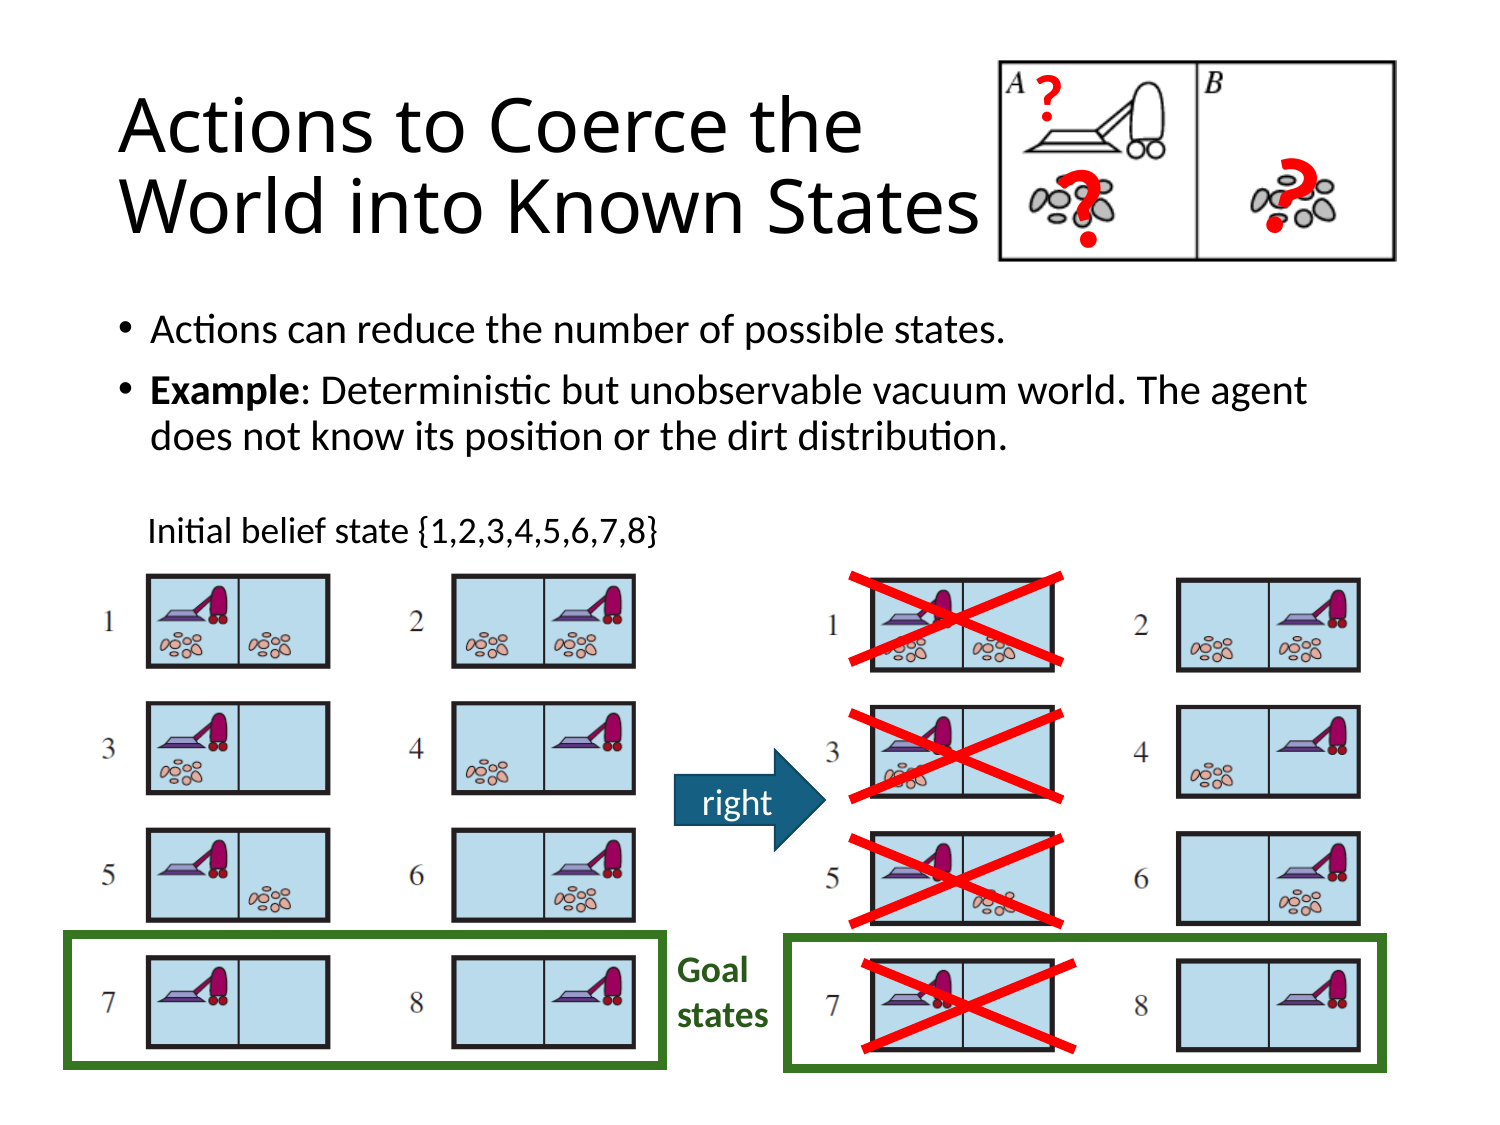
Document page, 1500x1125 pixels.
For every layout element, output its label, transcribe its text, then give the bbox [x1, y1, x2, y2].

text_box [996, 47, 1397, 282]
text_box Actions can reduce the number of possible states. Example: Deterministic but unobservable vacuum world. The agent does not know its position or the dirt distribution. [103, 299, 1397, 469]
title Actions to Coerce the World into Known States [103, 59, 996, 278]
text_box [67, 498, 1388, 1069]
